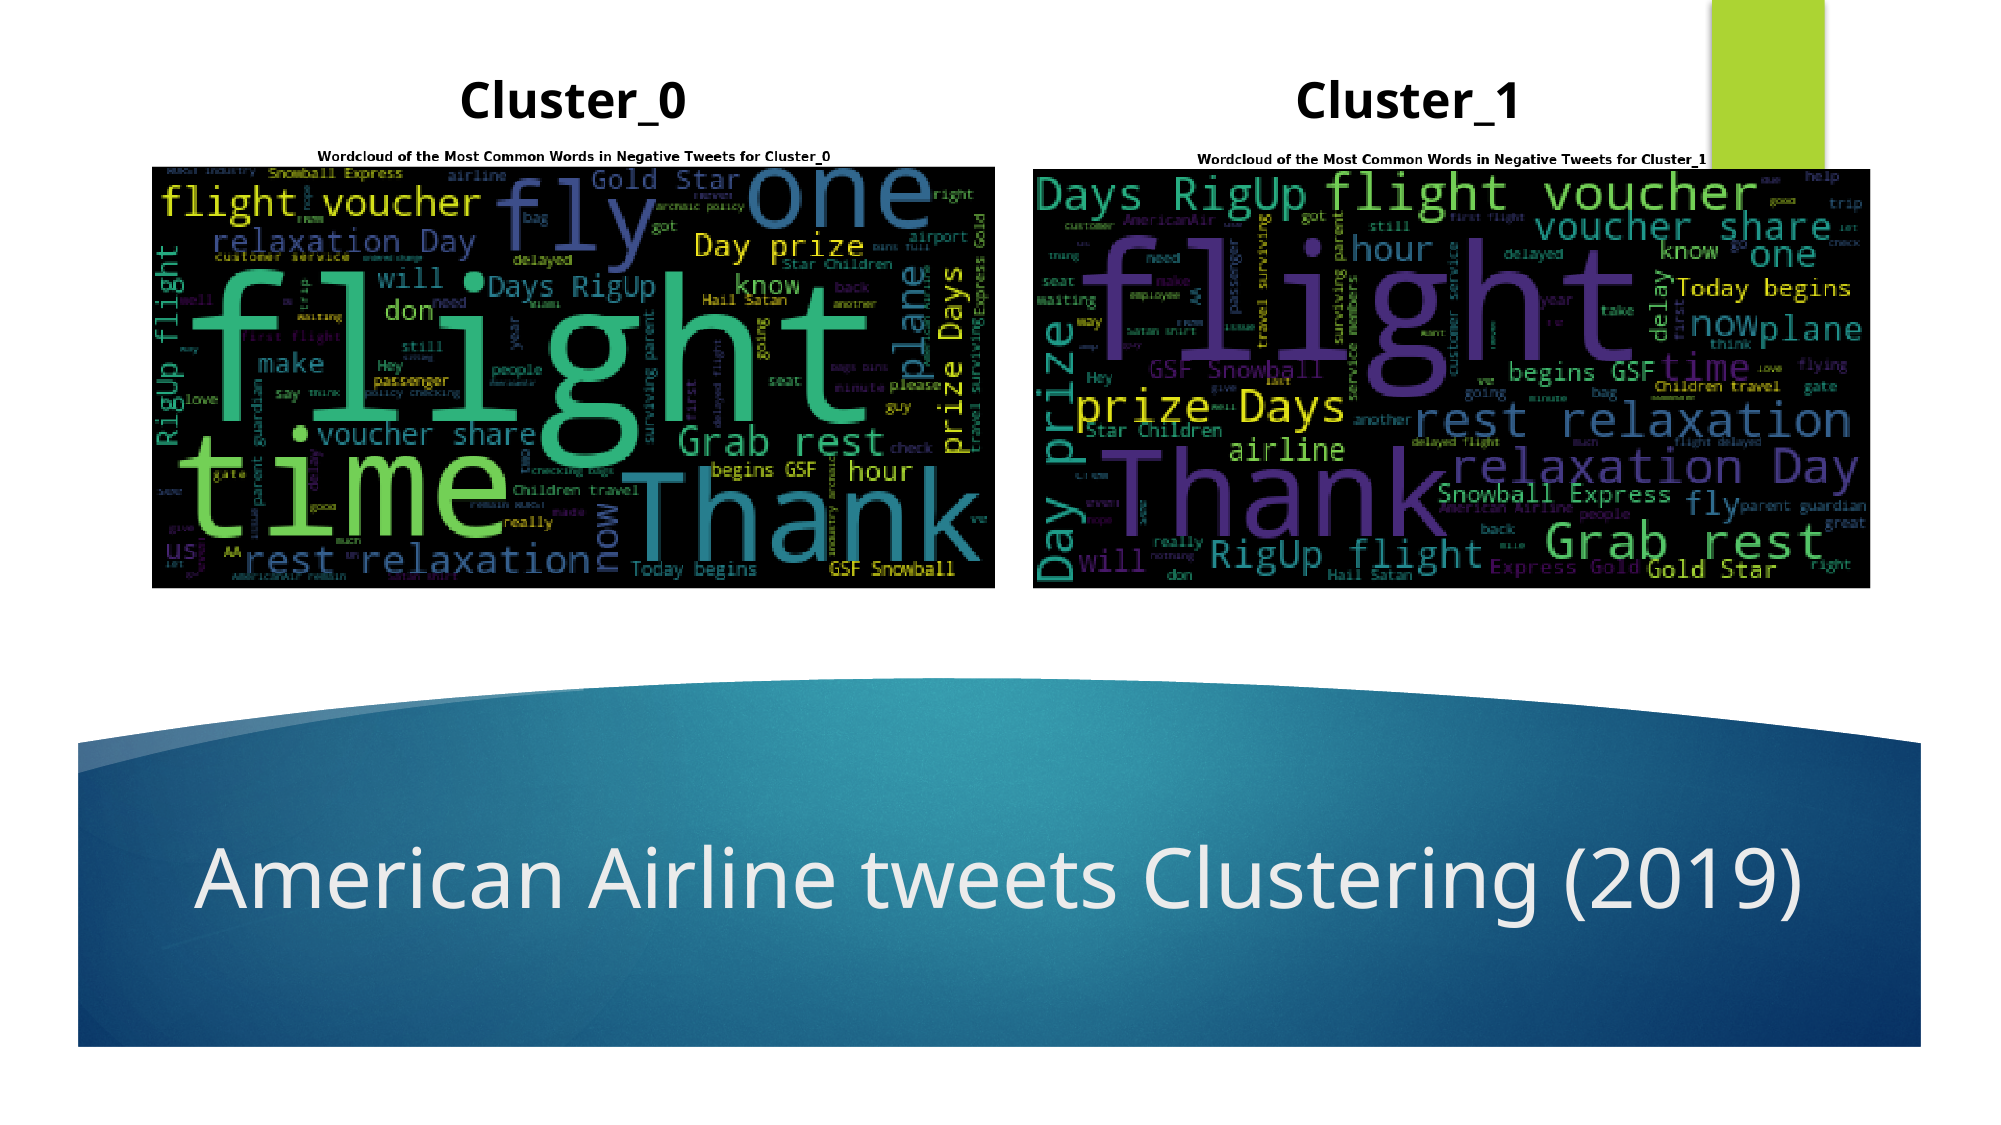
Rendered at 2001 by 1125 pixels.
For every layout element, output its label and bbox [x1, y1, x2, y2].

picture [145, 145, 1001, 594]
picture [1027, 148, 1875, 594]
text_box [0, 0, 2000, 1125]
